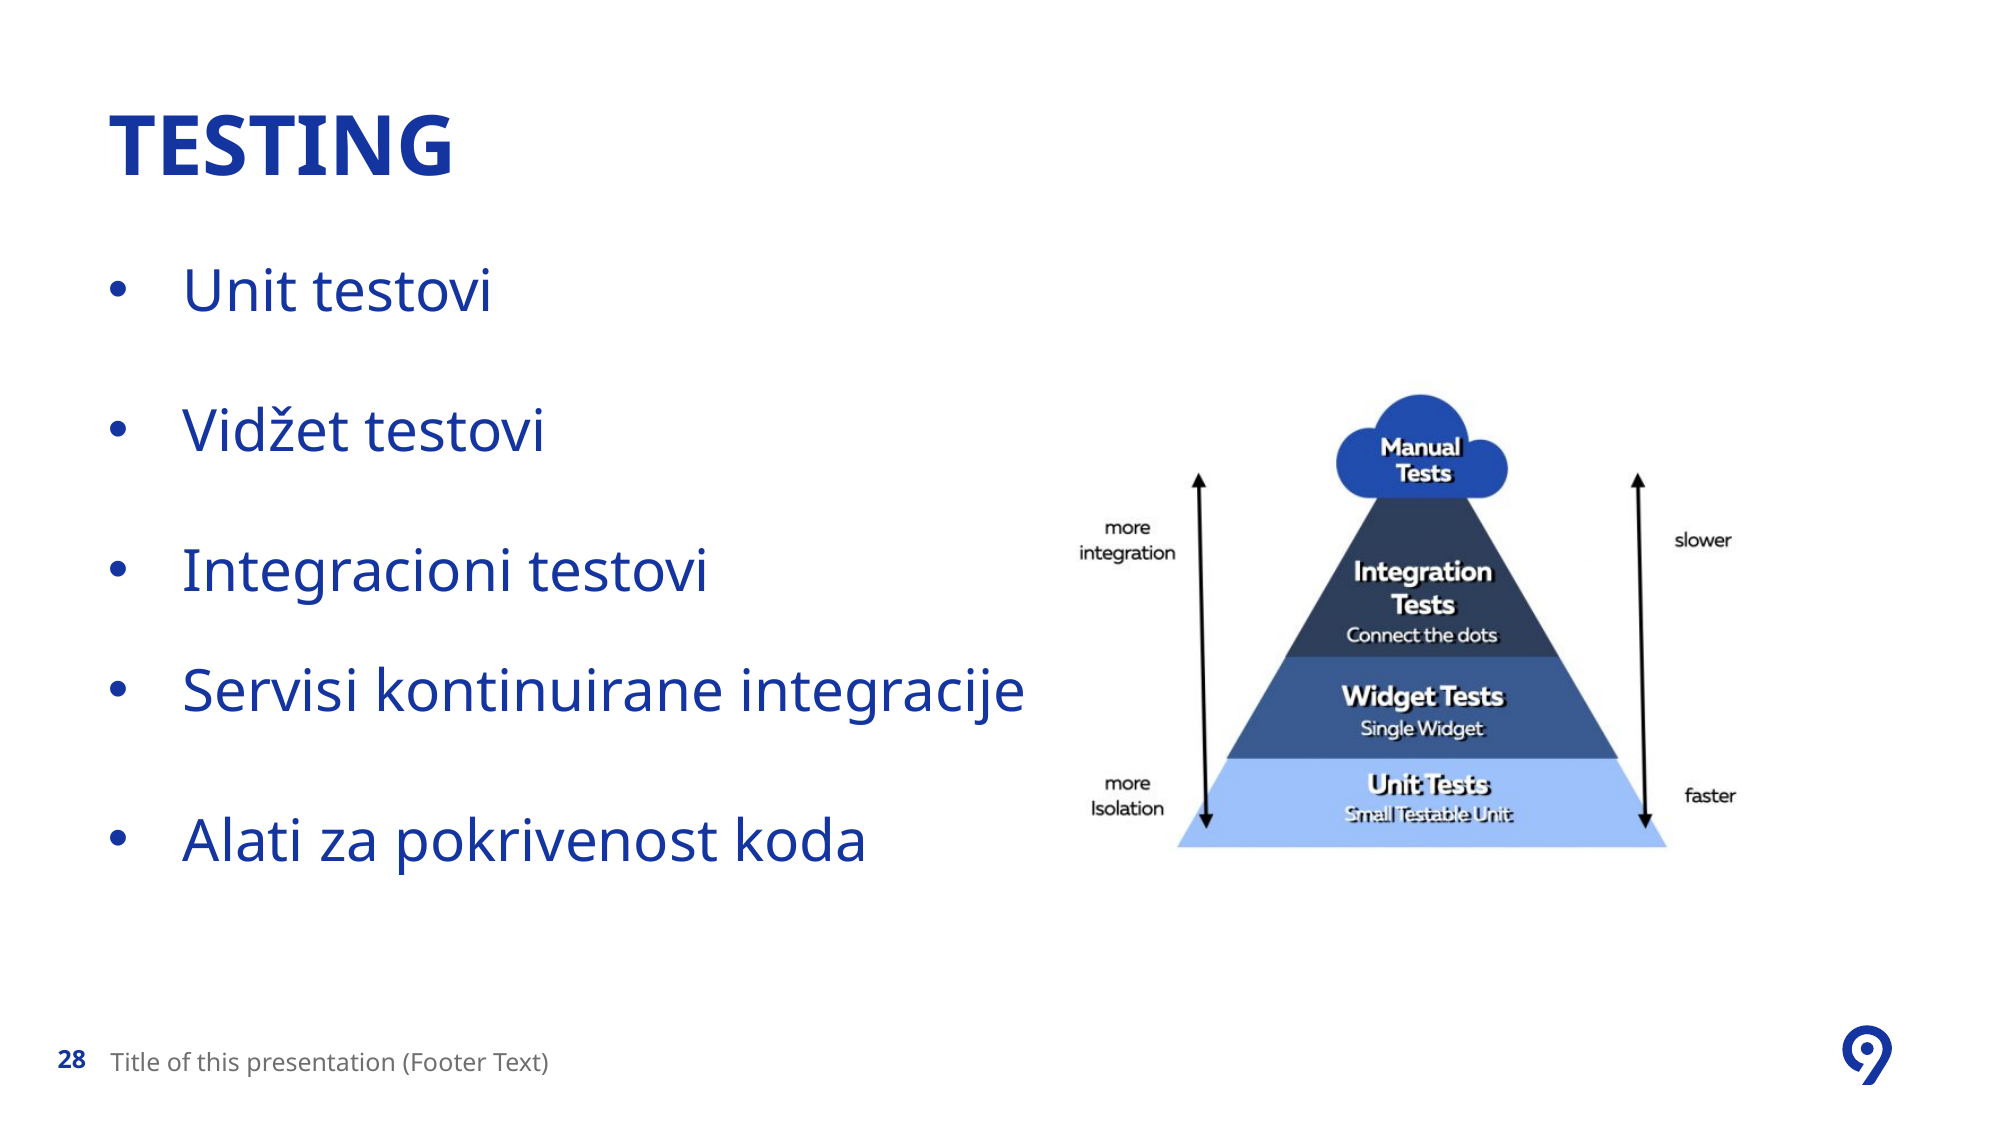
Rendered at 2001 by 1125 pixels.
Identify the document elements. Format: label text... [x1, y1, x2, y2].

list Unit testovi Vidžet testovi Integracioni testovi Servisi kontinuirane integracije Alati za pokrivenost koda [108, 253, 1892, 988]
title Testing [108, 84, 1891, 225]
picture [1040, 345, 1775, 897]
footer Title of this presentation (Footer Text) [110, 1045, 1573, 1077]
slide_number 28 [57, 1045, 103, 1077]
